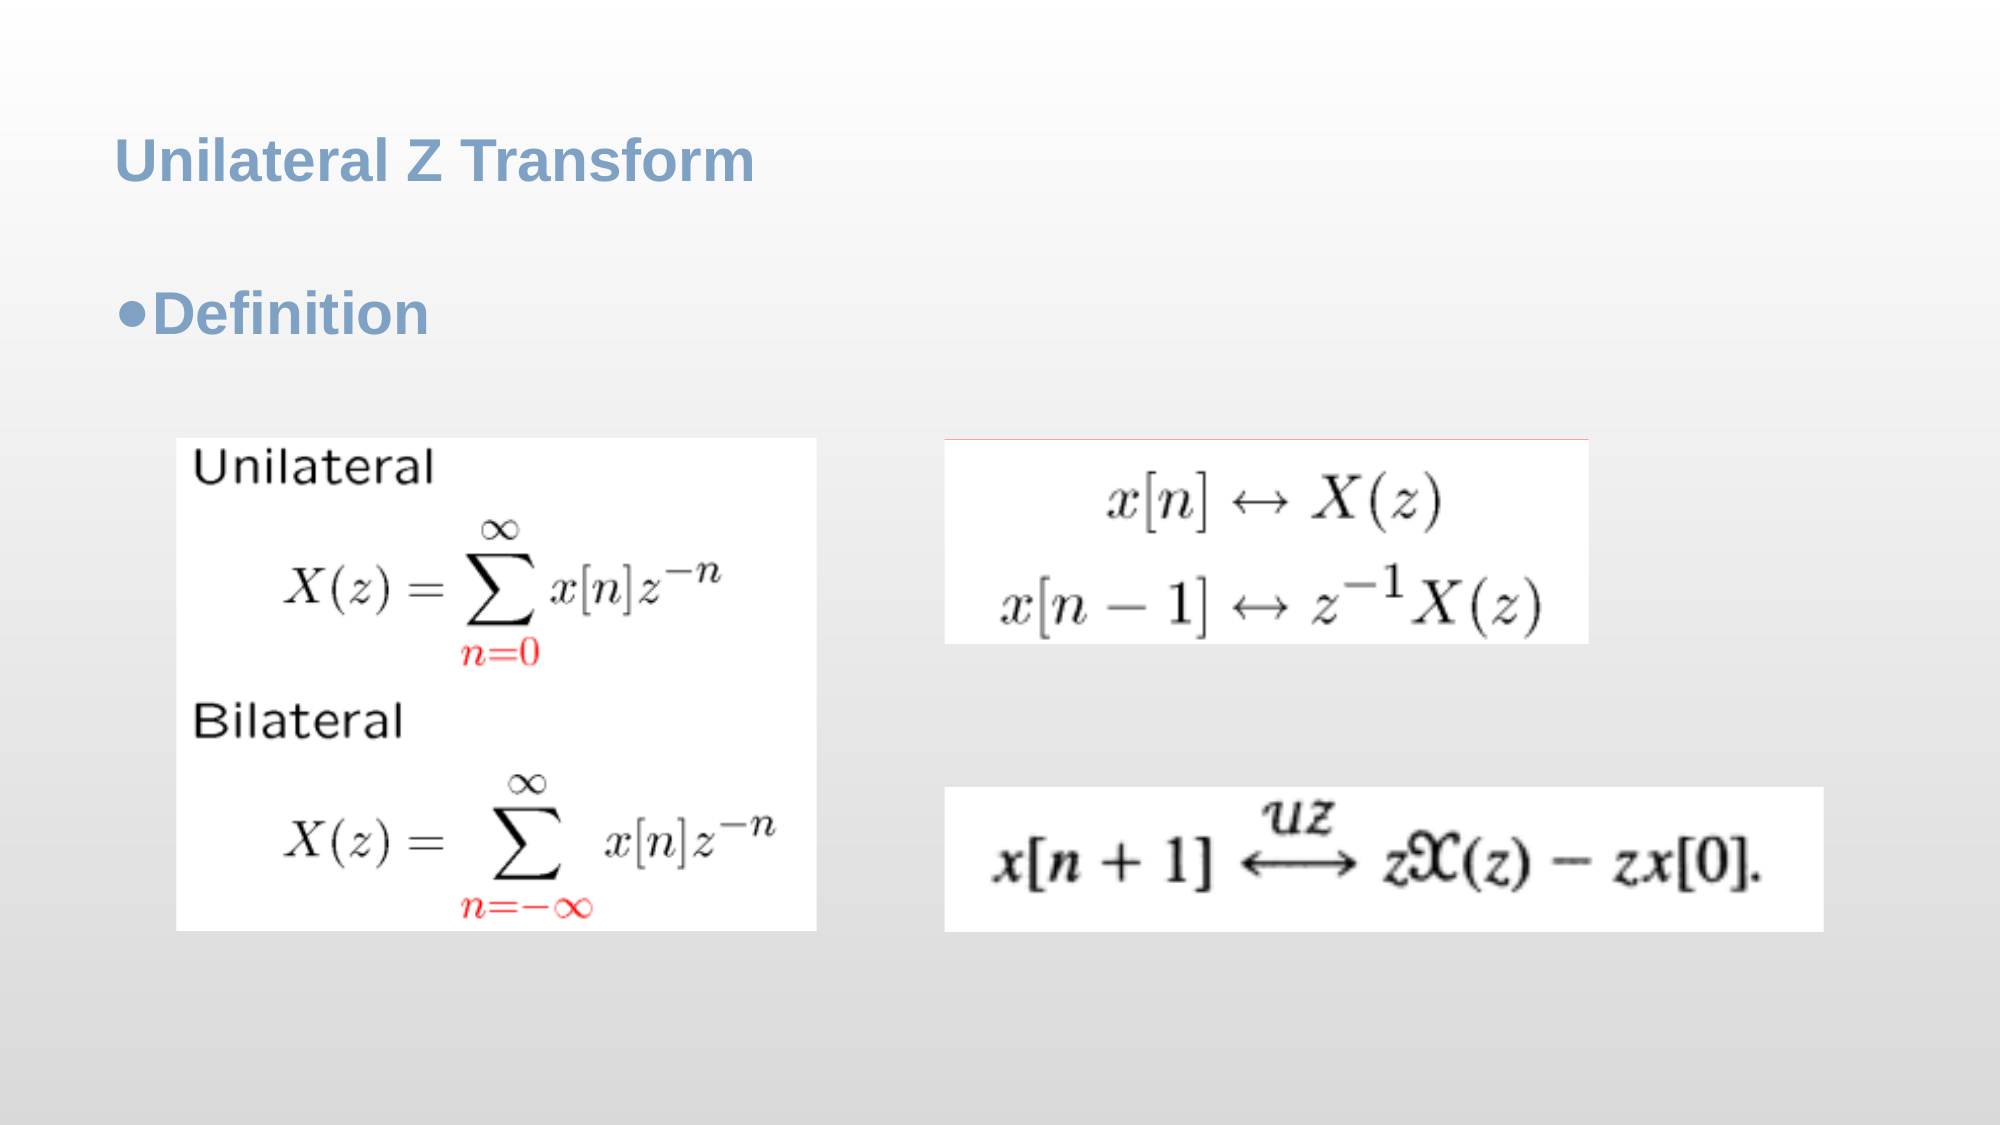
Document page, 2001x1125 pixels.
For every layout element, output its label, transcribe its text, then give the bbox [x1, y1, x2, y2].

picture [176, 438, 817, 931]
picture [944, 439, 1589, 644]
picture [944, 787, 1824, 932]
list Definition [99, 244, 1900, 1026]
title Unilateral Z Transform [99, 99, 1900, 216]
